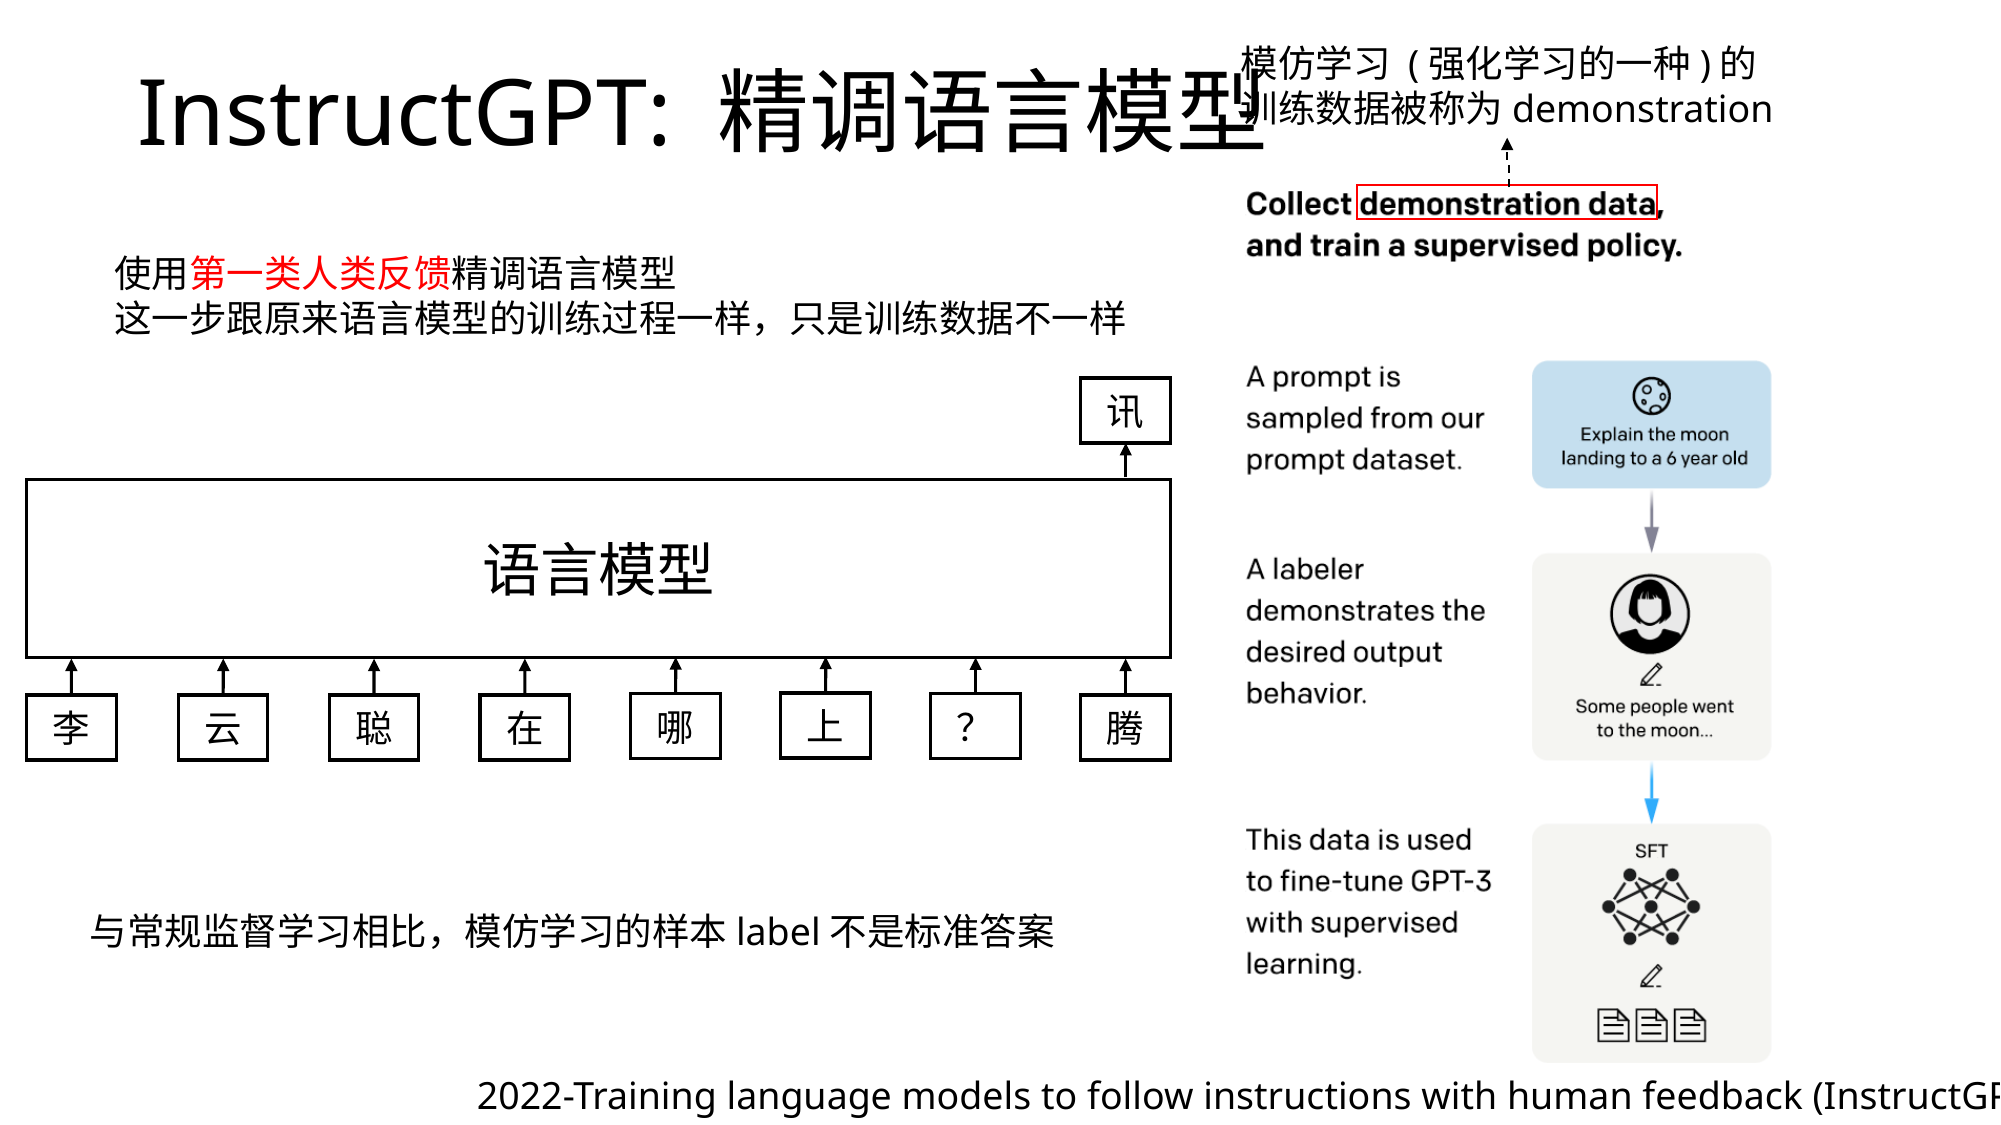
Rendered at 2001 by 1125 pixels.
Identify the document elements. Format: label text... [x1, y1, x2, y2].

text_box 上 [780, 692, 871, 759]
text_box 哪 [630, 693, 721, 760]
text_box 与常规监督学习相比，模仿学习的样本label不是标准答案 [74, 901, 1070, 961]
text_box 云 [177, 694, 269, 761]
text_box ？ [930, 693, 1021, 760]
text_box 使用第一类人类反馈精调语言模型 这一步跟原来语言模型的训练过程一样，只是训练数据不一样 [99, 242, 1142, 348]
text_box 模仿学习 (强化学习的一种)的 训练数据被称为demonstration [1225, 33, 1789, 138]
title InstructGPT: 精调语言模型 [122, 7, 1878, 225]
text_box 李 [25, 694, 117, 761]
text_box 讯 [1080, 377, 1171, 444]
text_box 语言模型 [25, 479, 1171, 658]
text_box 腾 [1080, 694, 1171, 761]
text_box 在 [479, 694, 571, 761]
picture [1241, 187, 1777, 1065]
text_box 聪 [328, 694, 420, 761]
text_box 2022-Training language models to follow instructions with human feedback (InstructGPT) [462, 1064, 2000, 1125]
